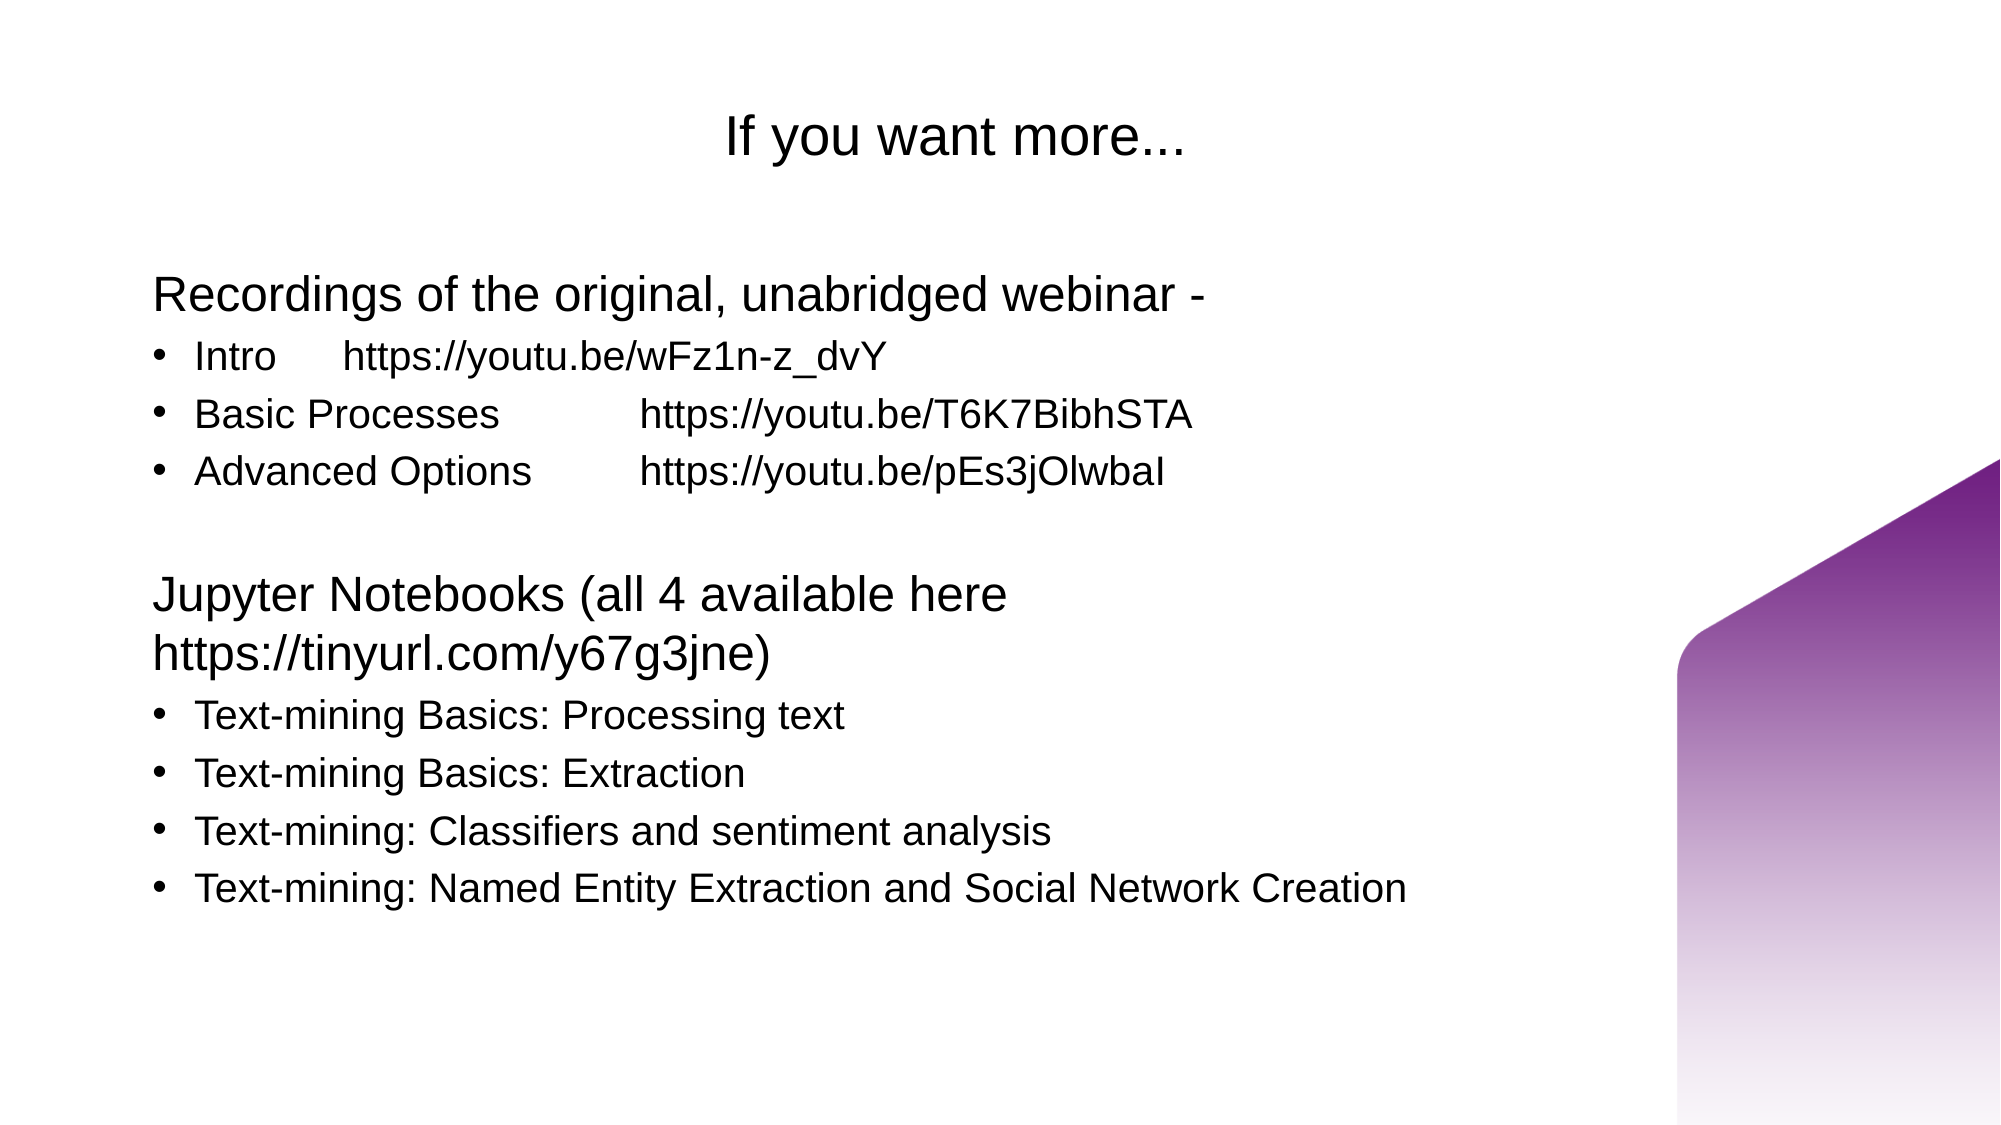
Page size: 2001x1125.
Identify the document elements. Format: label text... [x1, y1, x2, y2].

list Recordings of the original, unabridged webinar - Intro https://youtu.be/wFz1n-z_dvY Basic Processes https://youtu.be/T6K7BibhSTA Advanced Options https://youtu.be/pEs3jOlwbaI Jupyter Notebooks (all 4 available here https://tinyurl.com/y67g3jne) Text-mining Basics: Processing text Text-mining Basics: Extraction Text-mining: Classifiers and sentiment analysis Text-mining: Named Entity Extraction and Social Network Creation [137, 254, 1589, 921]
title If you want more... [137, 88, 1775, 179]
picture [1166, 200, 2000, 1125]
